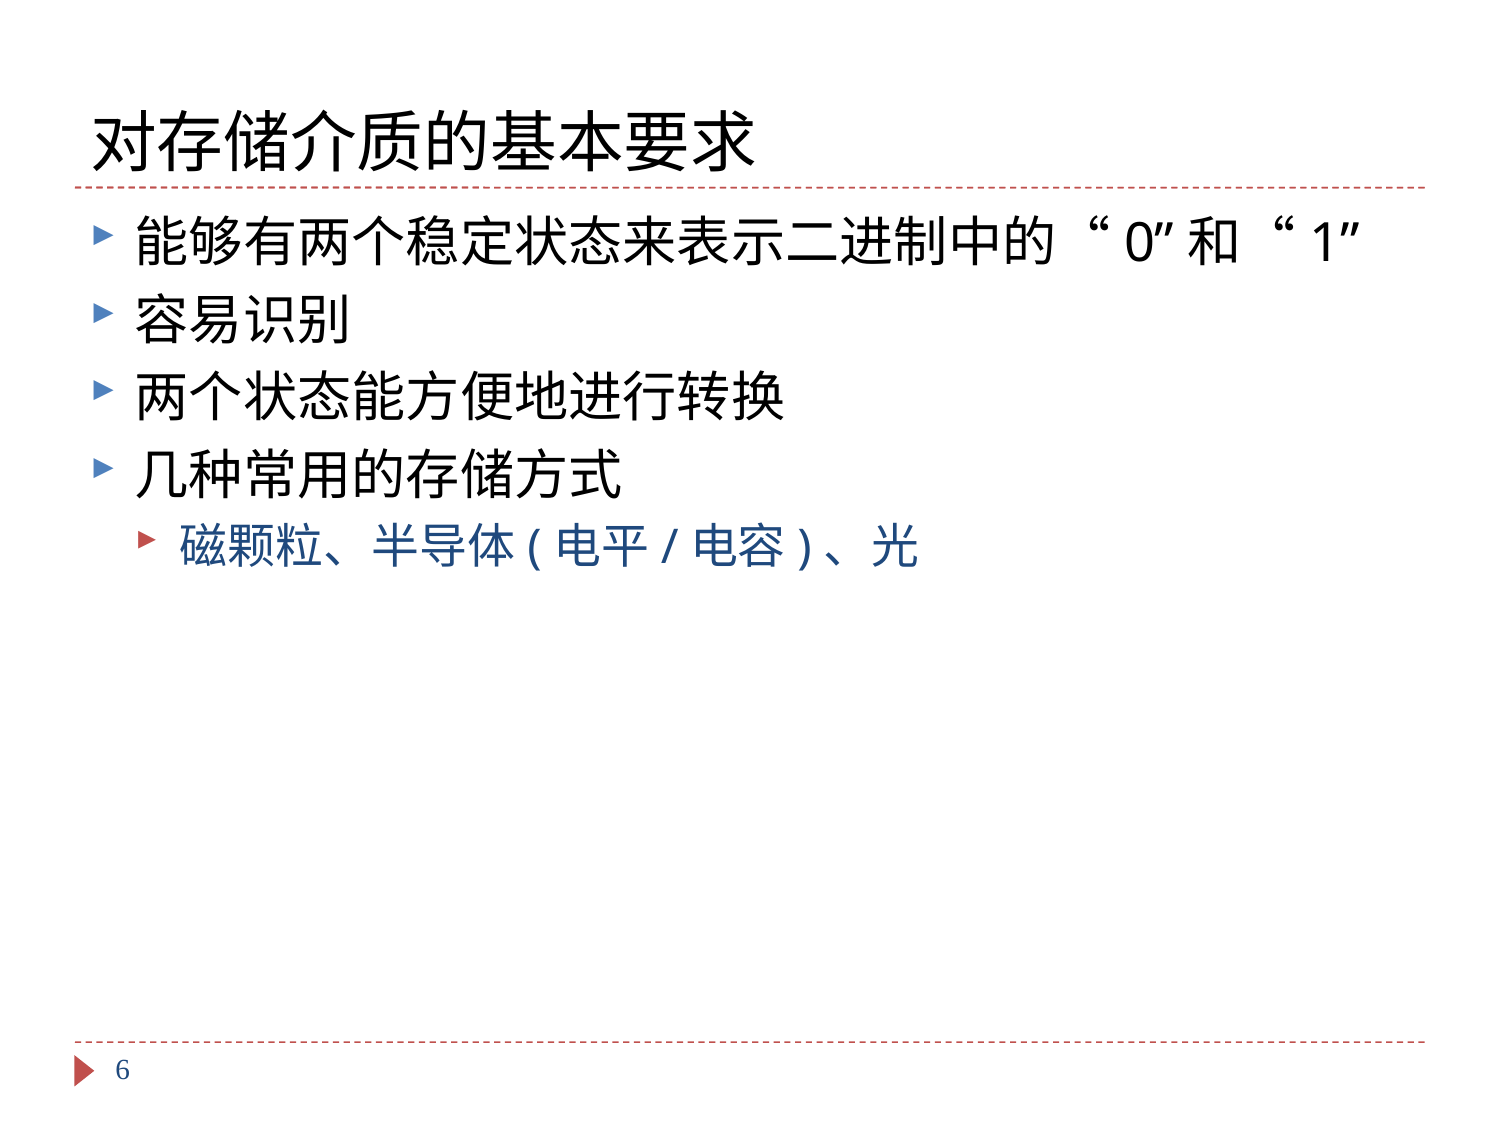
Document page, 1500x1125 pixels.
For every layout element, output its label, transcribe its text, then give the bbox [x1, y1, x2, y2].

list 能够有两个稳定状态来表示二进制中的“0”和“1” 容易识别 两个状态能方便地进行转换 几种常用的存储方式 磁颗粒、半导体(电平/电容)、光 [75, 200, 1425, 1006]
title 对存储介质的基本要求 [75, 24, 1425, 188]
slide_number 6 [100, 1042, 426, 1103]
